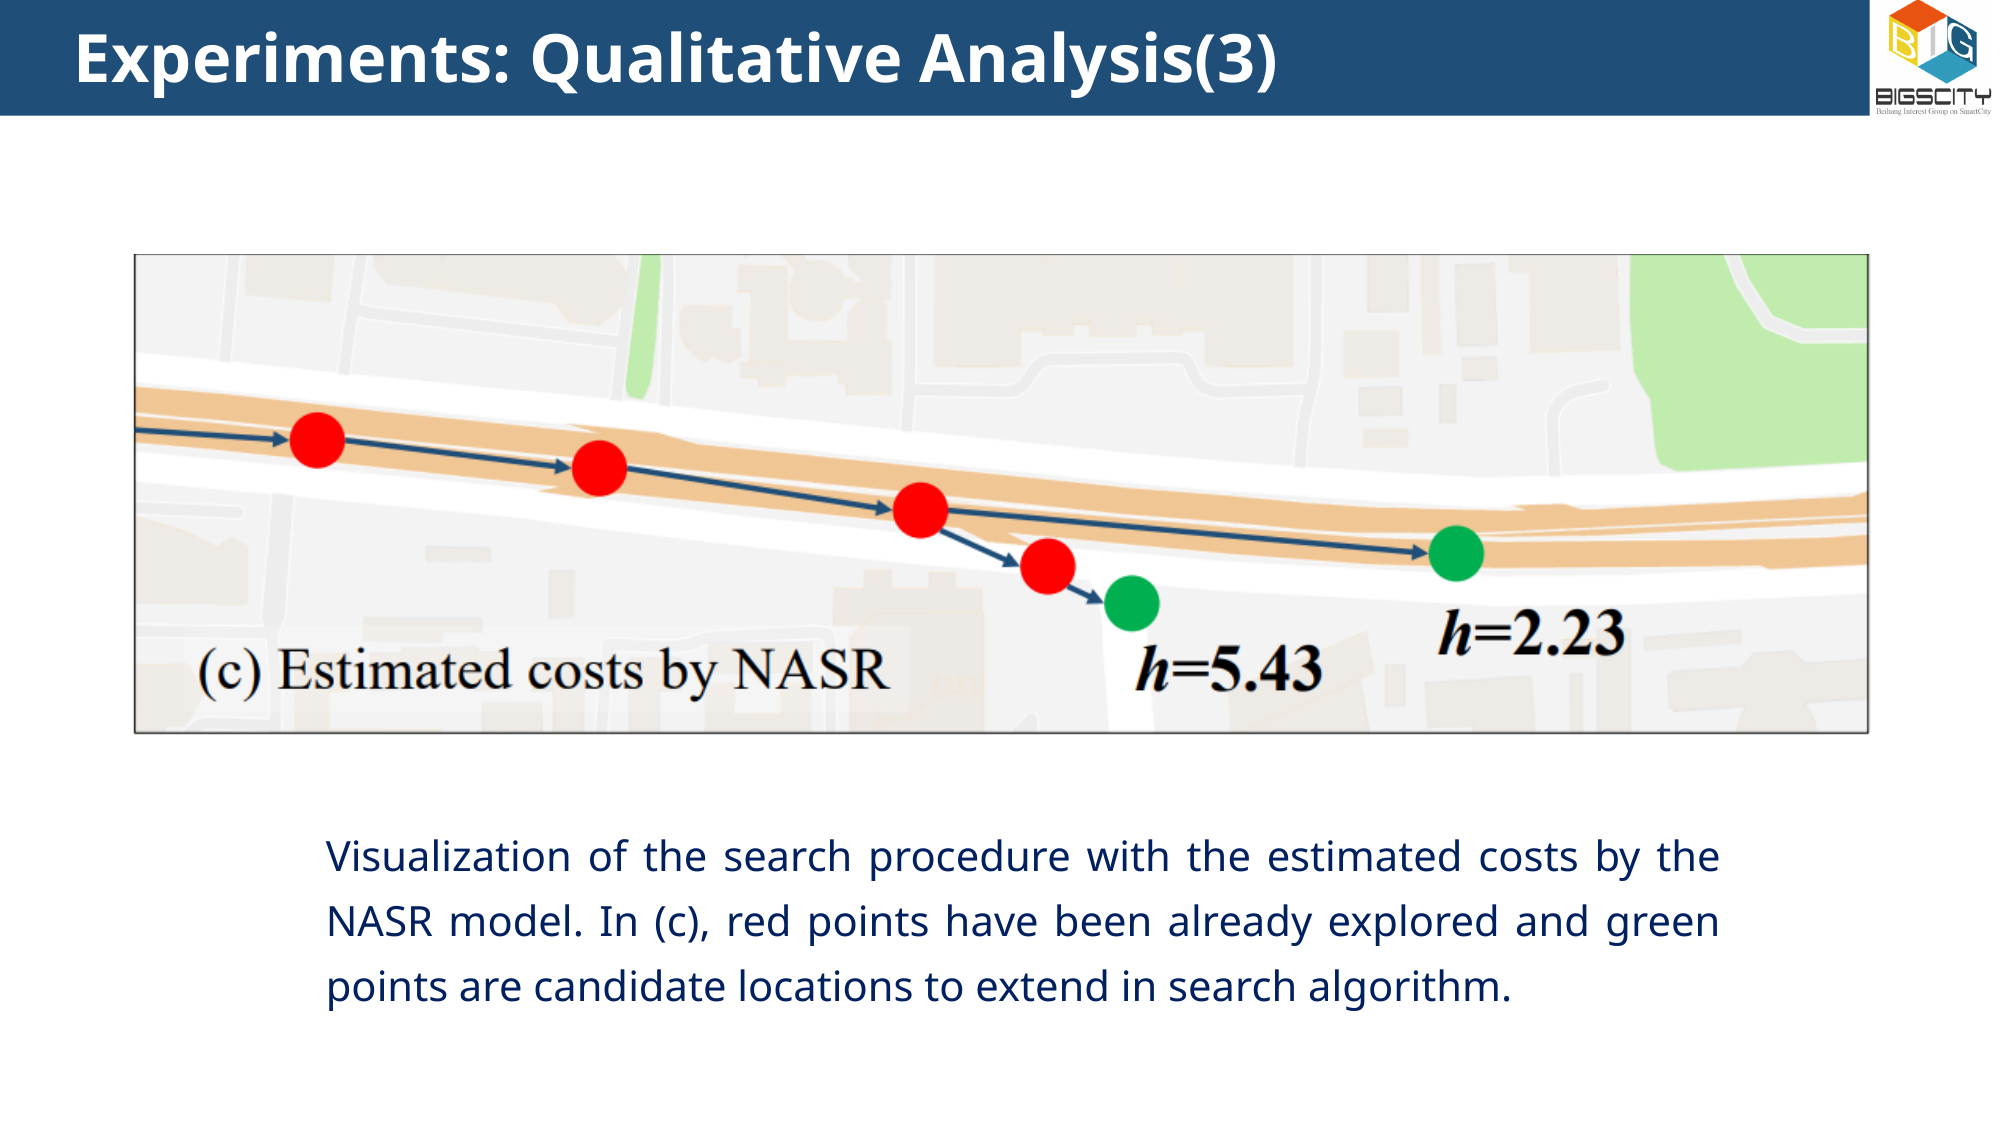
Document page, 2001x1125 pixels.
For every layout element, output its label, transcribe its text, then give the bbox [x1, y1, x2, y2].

title Experiments: Qualitative Analysis(3) [0, 3, 1531, 119]
picture [1876, 0, 1993, 116]
picture [127, 254, 1872, 739]
